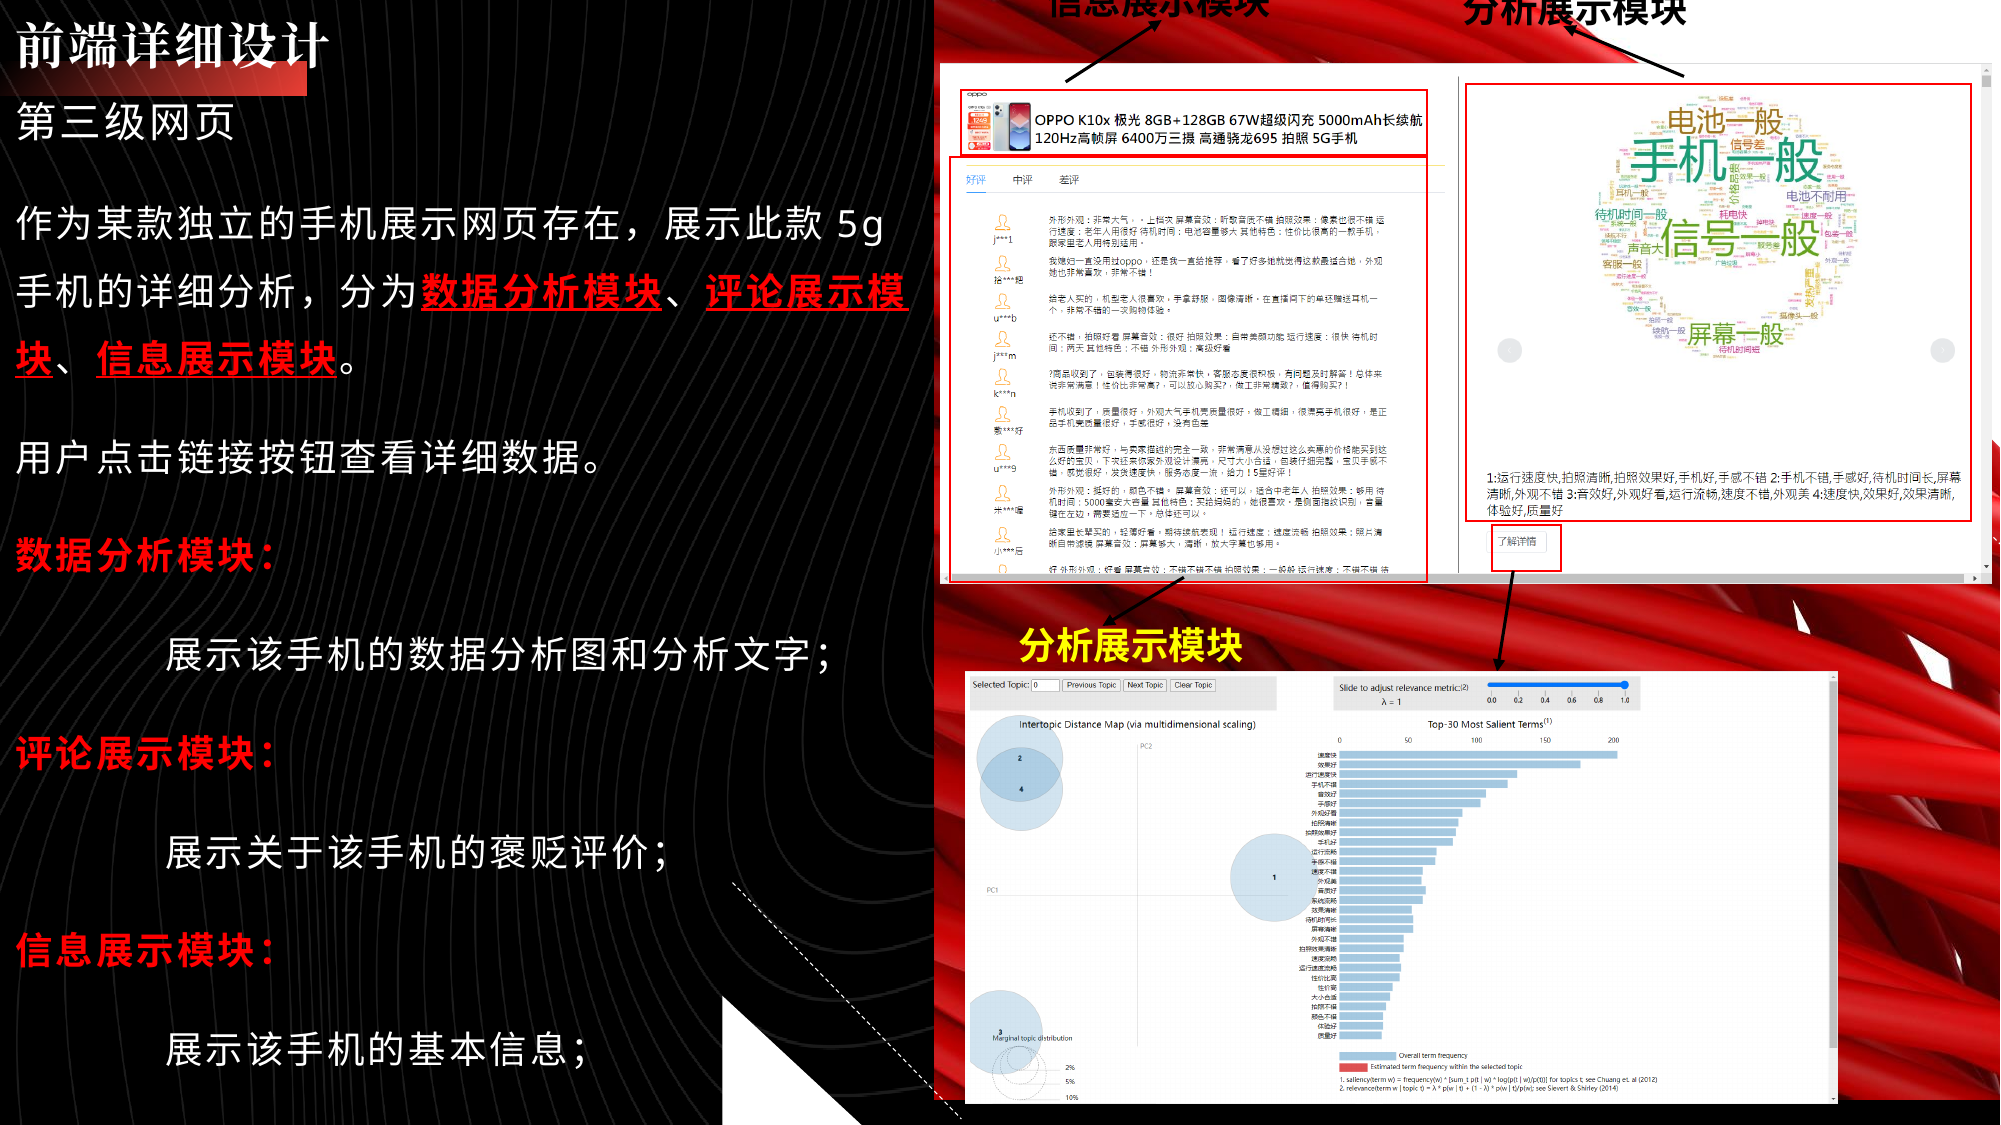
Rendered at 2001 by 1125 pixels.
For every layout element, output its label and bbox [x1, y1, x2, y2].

picture [0, 0, 2000, 1125]
text_box [1563, 26, 1684, 77]
text_box [1102, 577, 1184, 626]
text_box [1992, 307, 2000, 544]
text_box [732, 882, 962, 1119]
text_box [1497, 570, 1514, 671]
text_box [1065, 20, 1162, 82]
